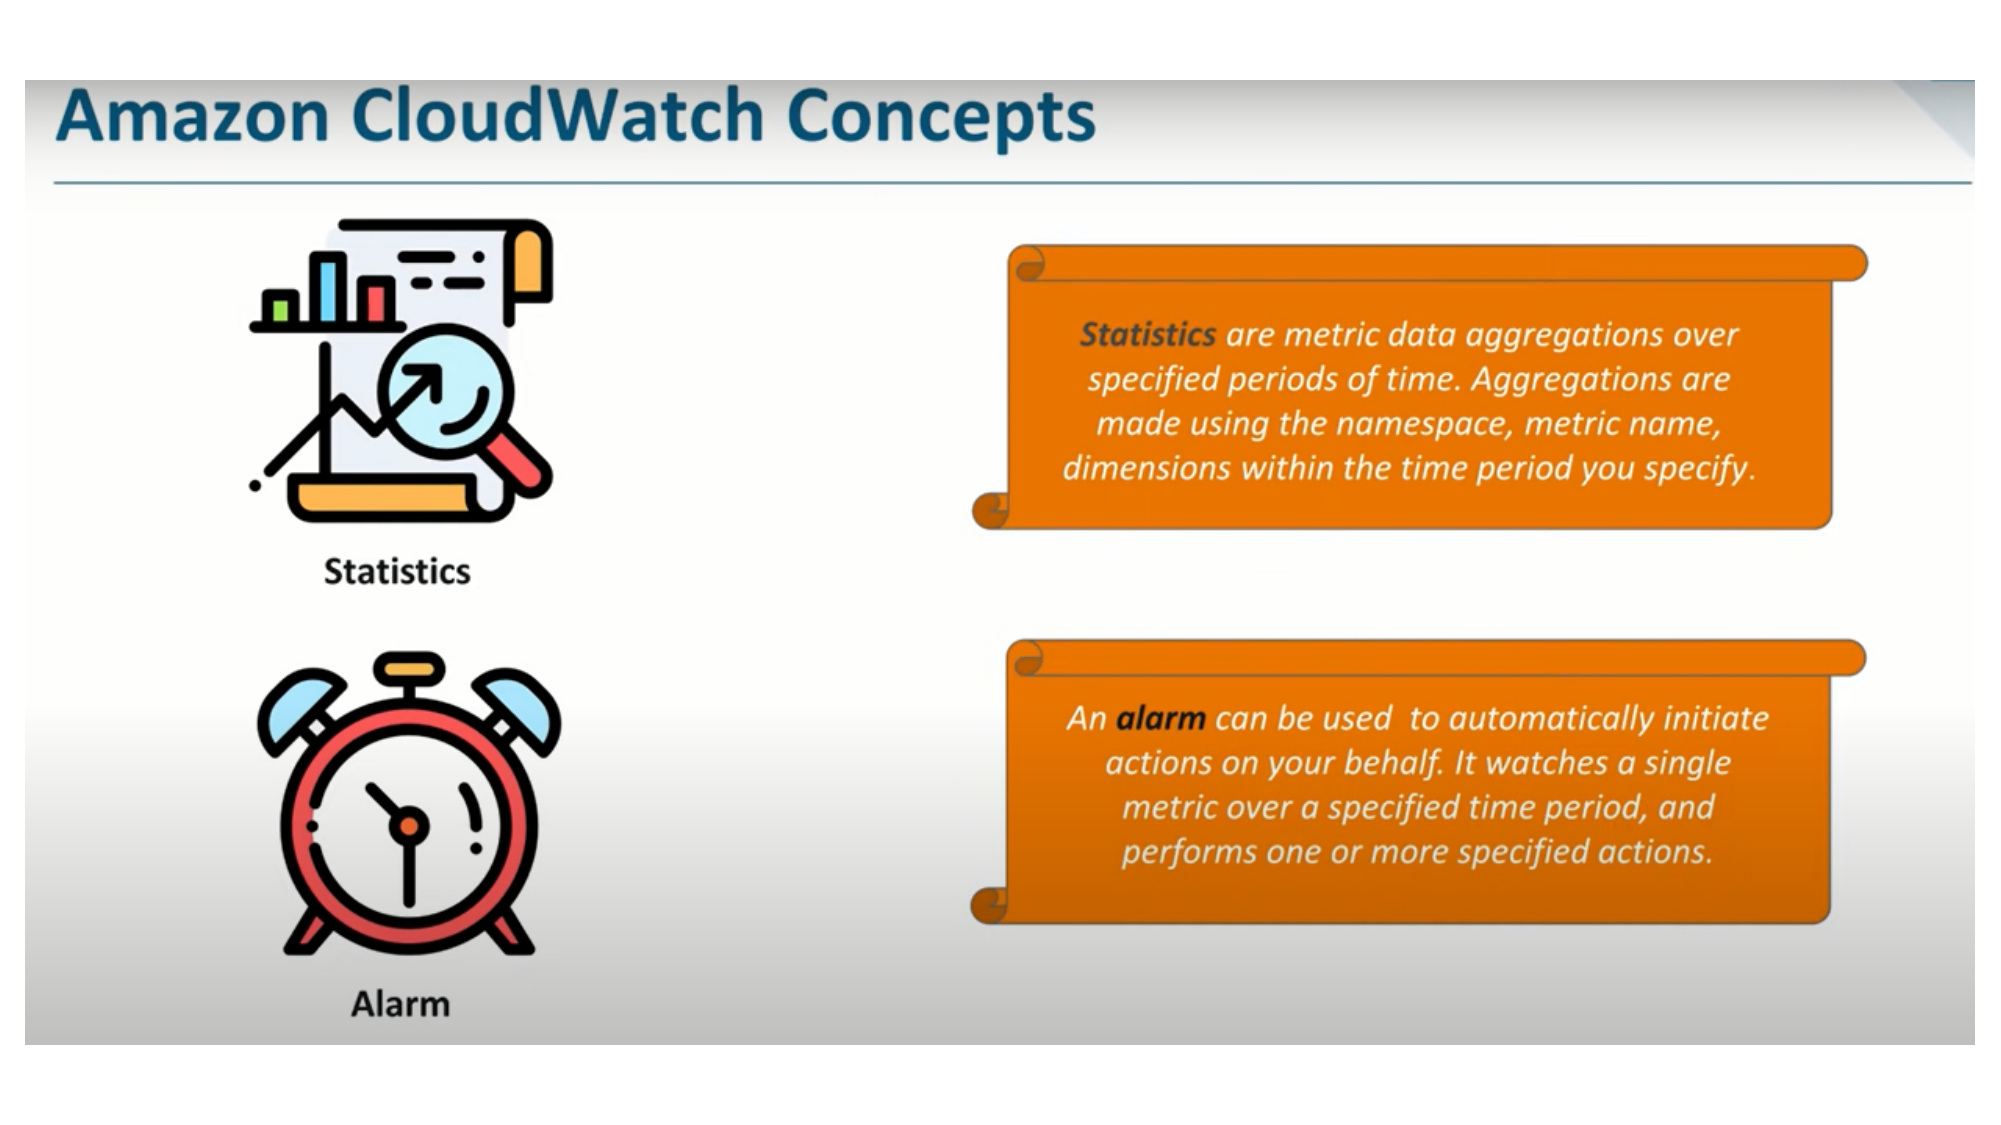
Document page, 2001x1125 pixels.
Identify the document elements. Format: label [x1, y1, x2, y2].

picture [25, 80, 1975, 1045]
